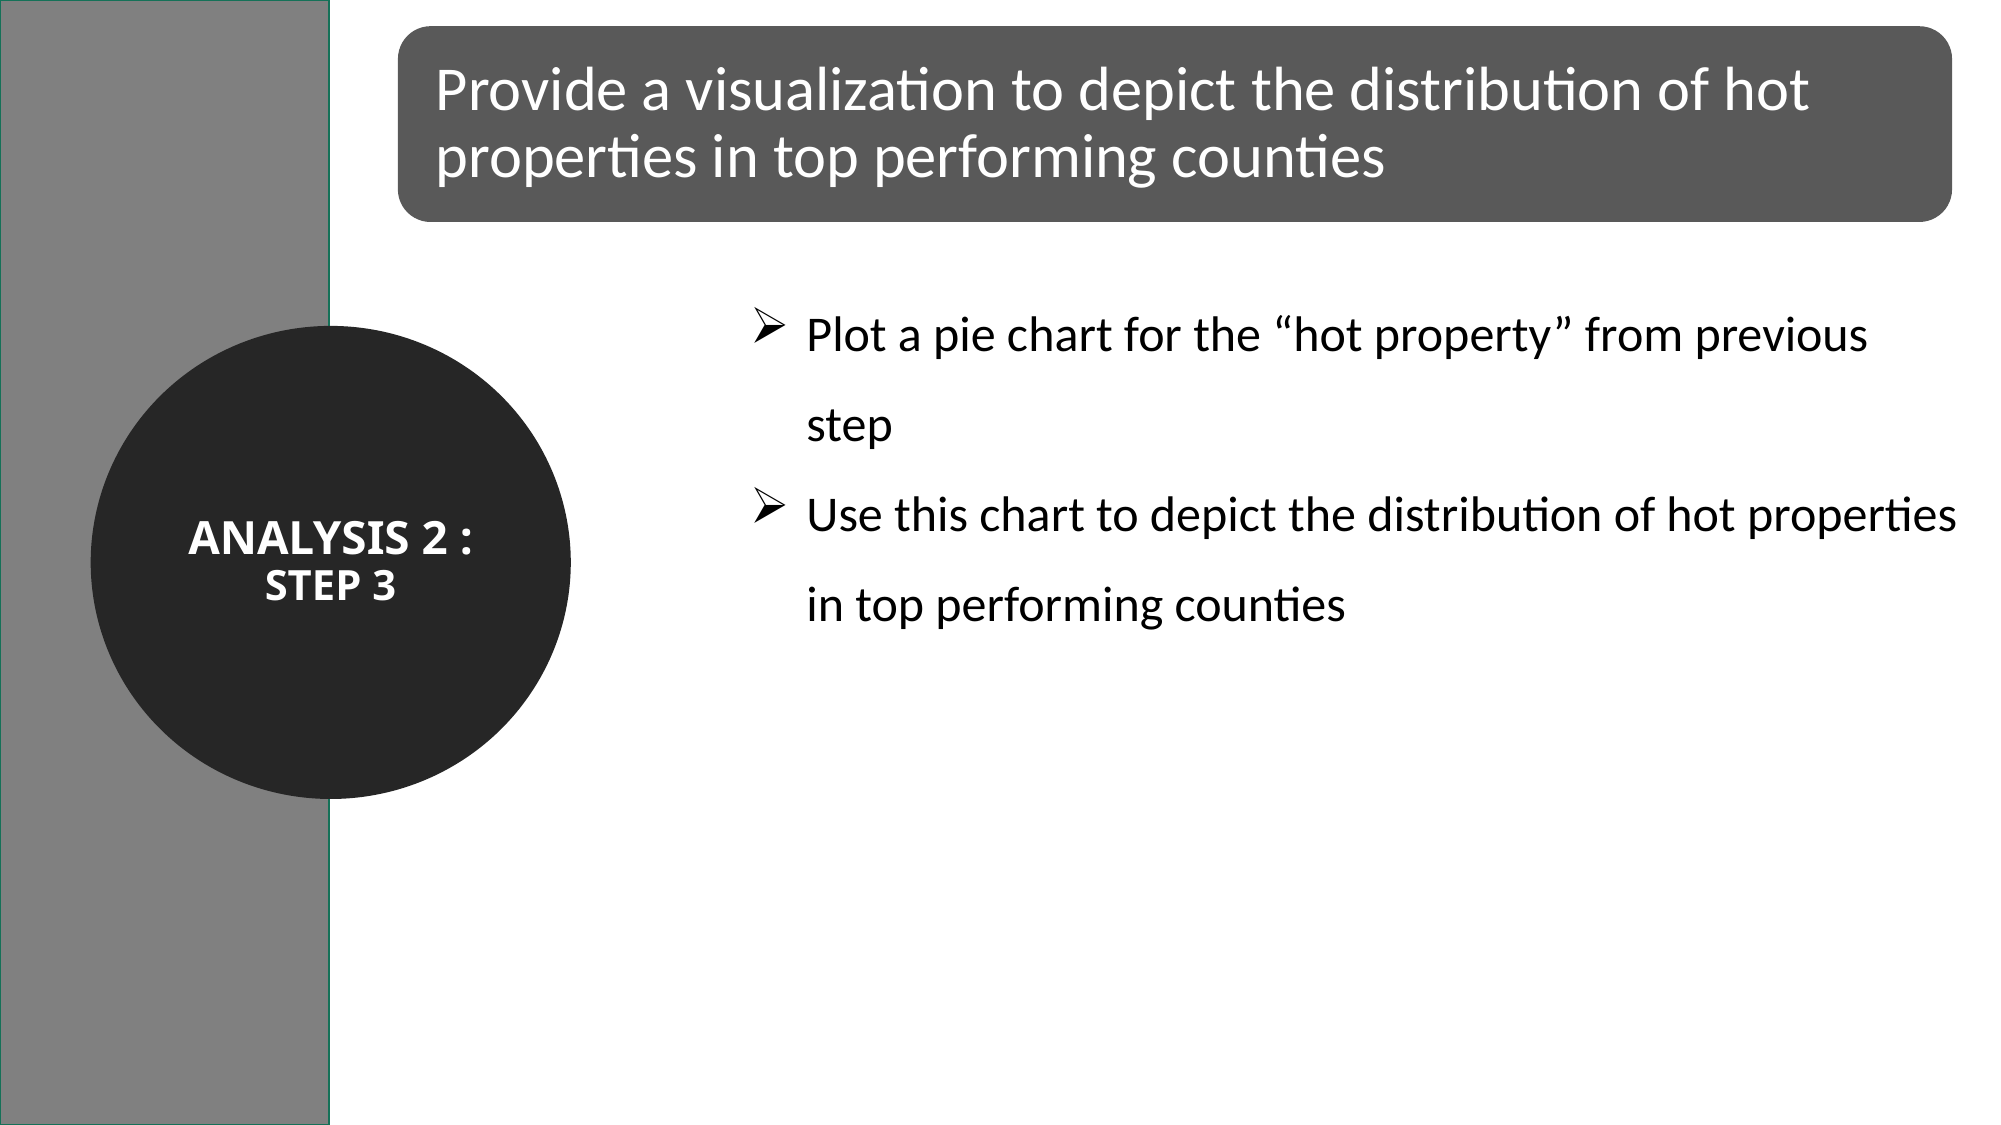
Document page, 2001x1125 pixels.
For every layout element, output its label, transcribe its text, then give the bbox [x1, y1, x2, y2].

text_box Analysis 2 : Step 3 [105, 340, 557, 785]
text_box Plot a pie chart for the “hot property” from previous step Use this chart to depict the distribution of hot properties in top performing counties [735, 264, 1975, 1030]
text_box [0, 0, 330, 1125]
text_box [397, 26, 1953, 224]
